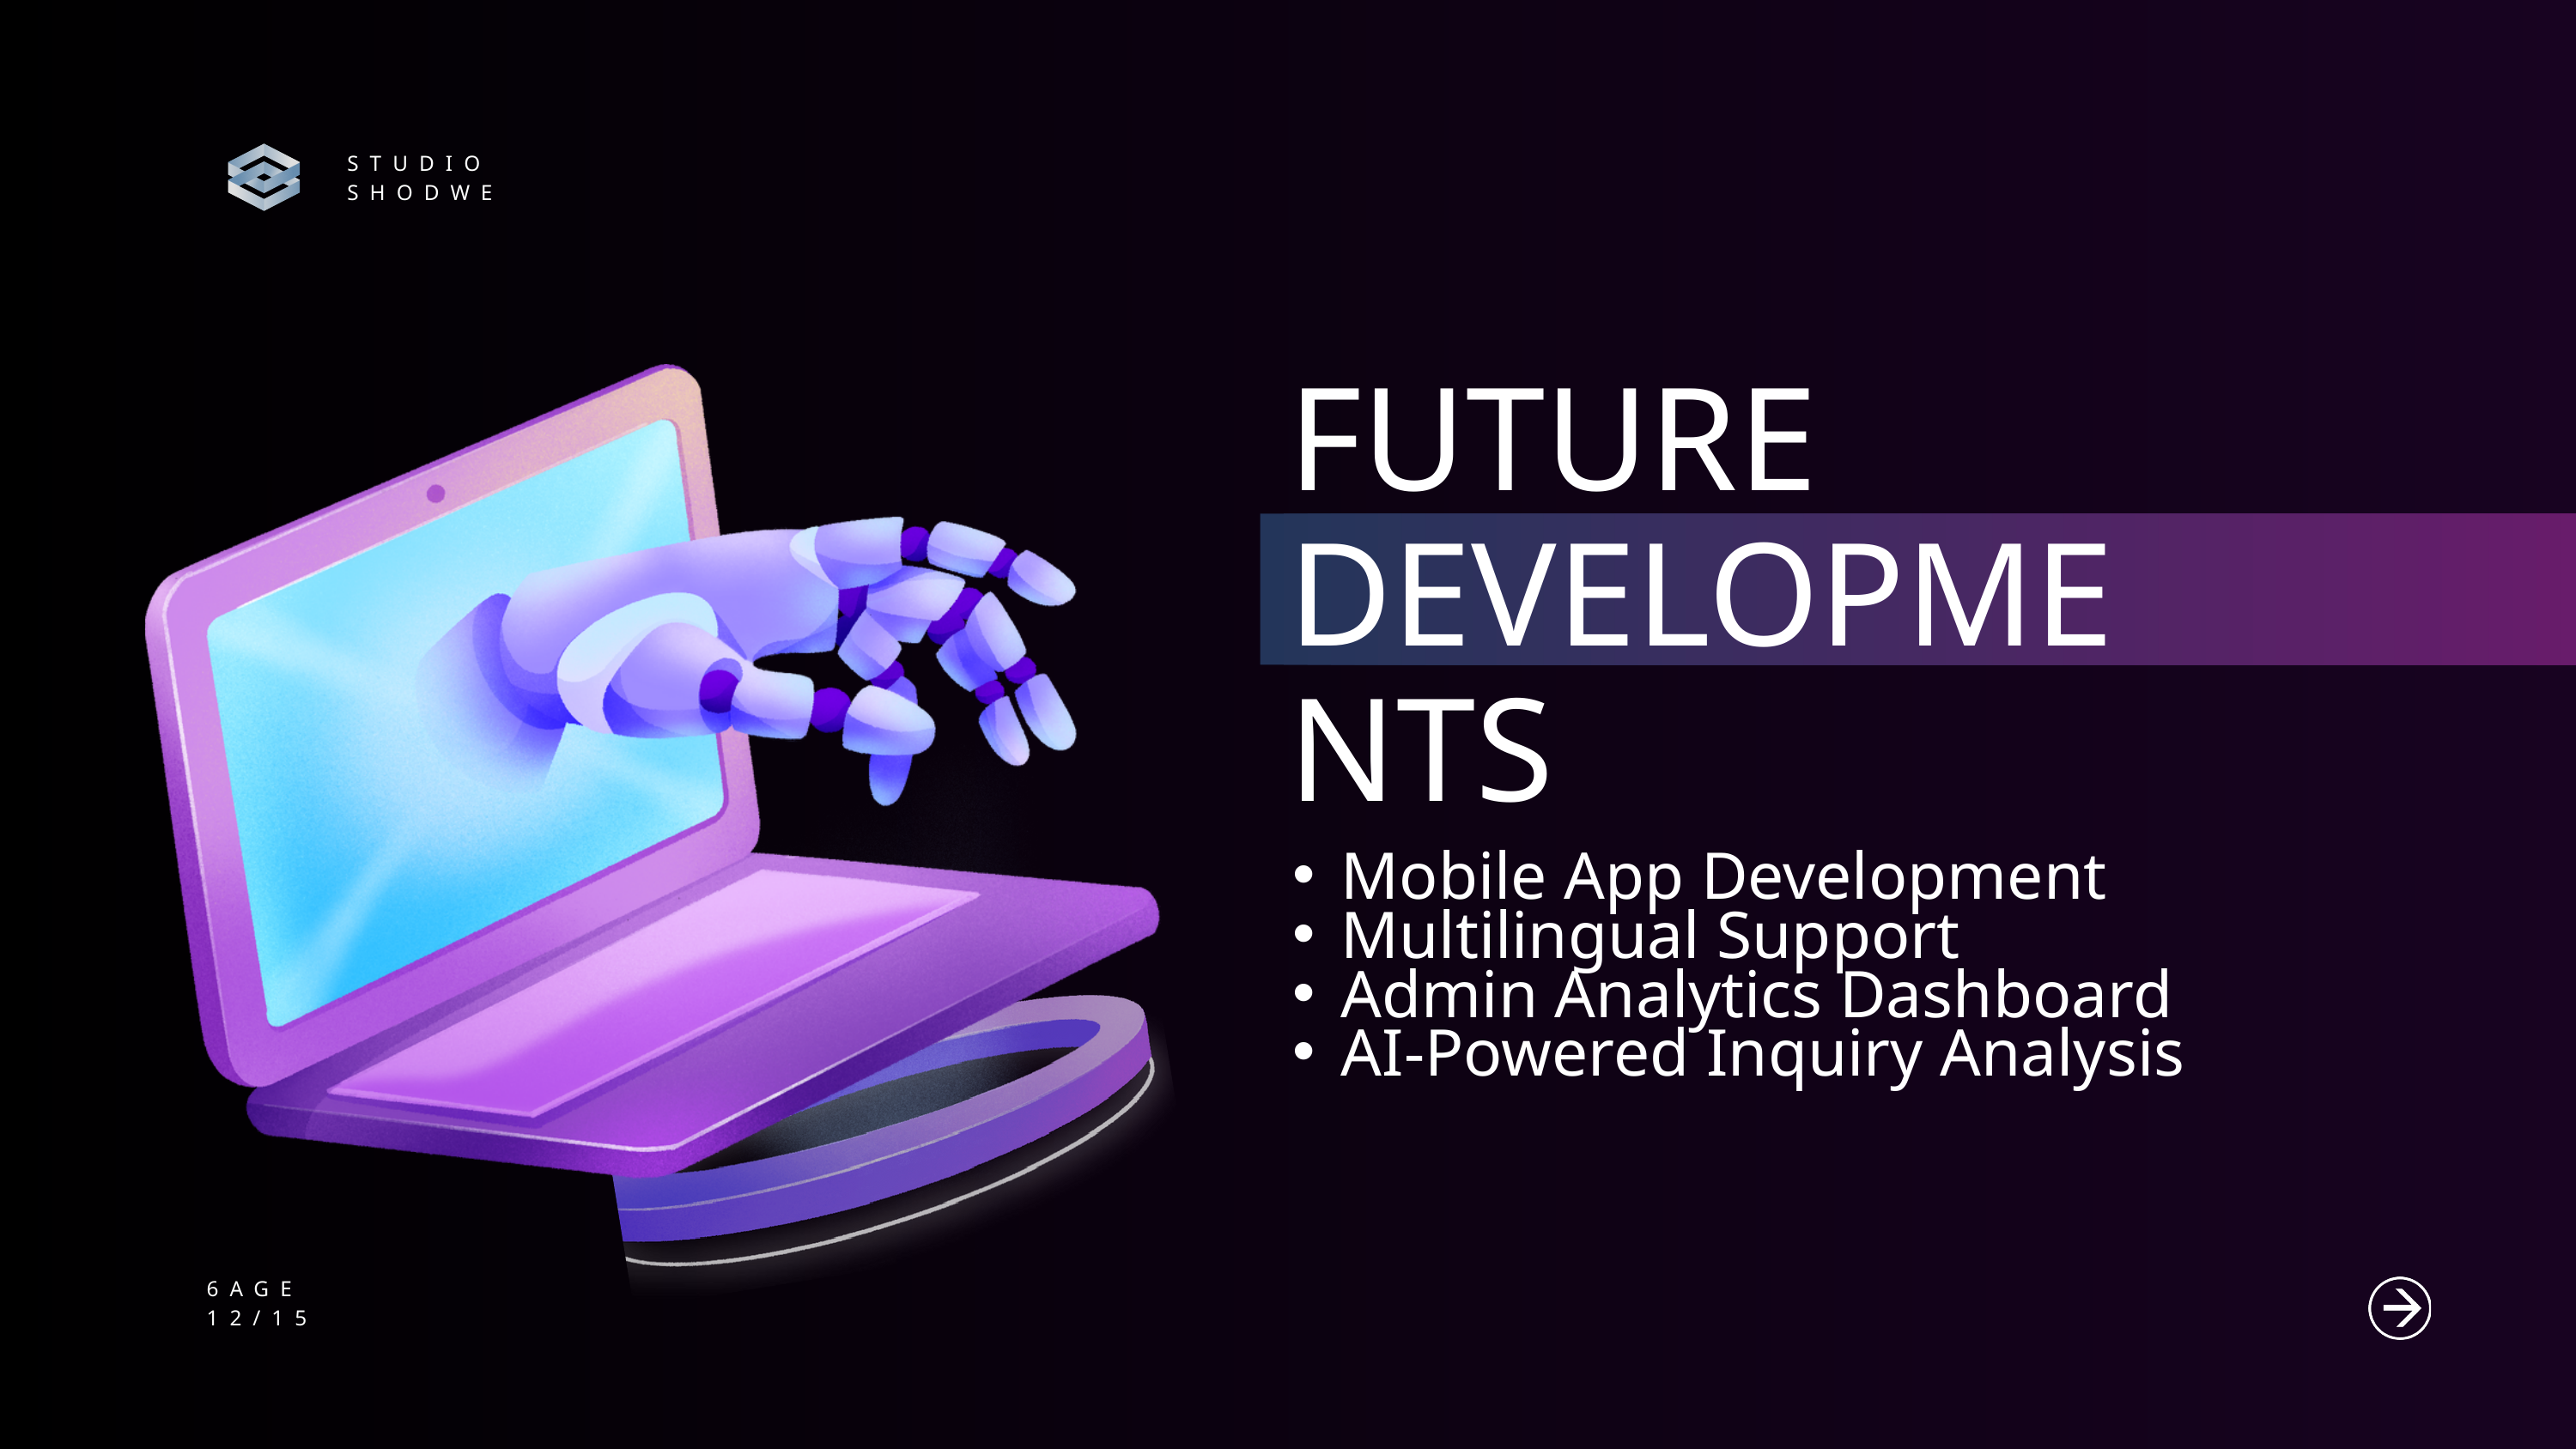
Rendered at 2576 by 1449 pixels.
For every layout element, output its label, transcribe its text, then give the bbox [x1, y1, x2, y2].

text_box [612, 1014, 1195, 1308]
text_box STUDIO SHODWE [347, 146, 534, 205]
text_box 6AGE 12/15 [206, 1271, 393, 1331]
text_box Mobile App Development Multilingual Support Admin Analytics Dashboard AI-Powered Inquiry Analysis [1292, 853, 2373, 1089]
text_box [228, 143, 301, 211]
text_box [1260, 513, 2576, 665]
text_box FUTURE DEVELOPMENTS [1288, 363, 2148, 511]
text_box [144, 364, 1162, 1179]
text_box FUTURE DEVELOPMENTS [1288, 675, 2148, 830]
text_box [2368, 1276, 2432, 1340]
